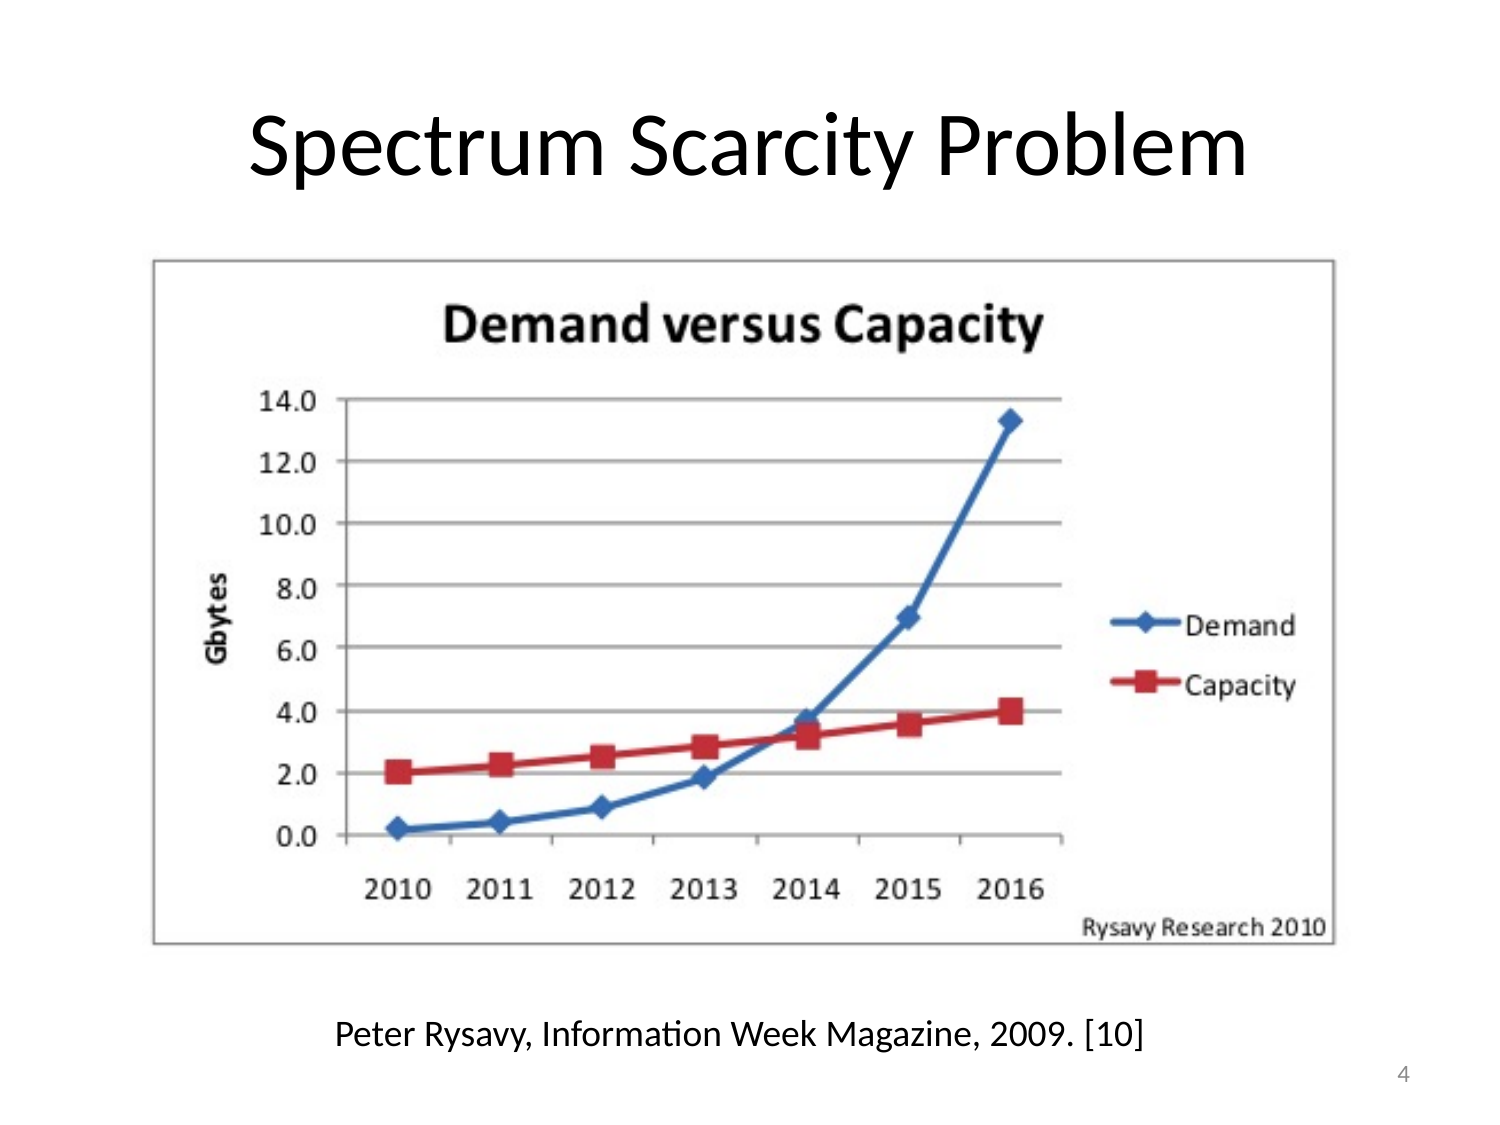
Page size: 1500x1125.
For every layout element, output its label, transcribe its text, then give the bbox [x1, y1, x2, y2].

picture [142, 249, 1351, 958]
title Spectrum Scarcity Problem [75, 45, 1425, 233]
slide_number 4 [1074, 1042, 1425, 1103]
text_box Peter Rysavy, Information Week Magazine, 2009. [10] [142, 1001, 1338, 1062]
